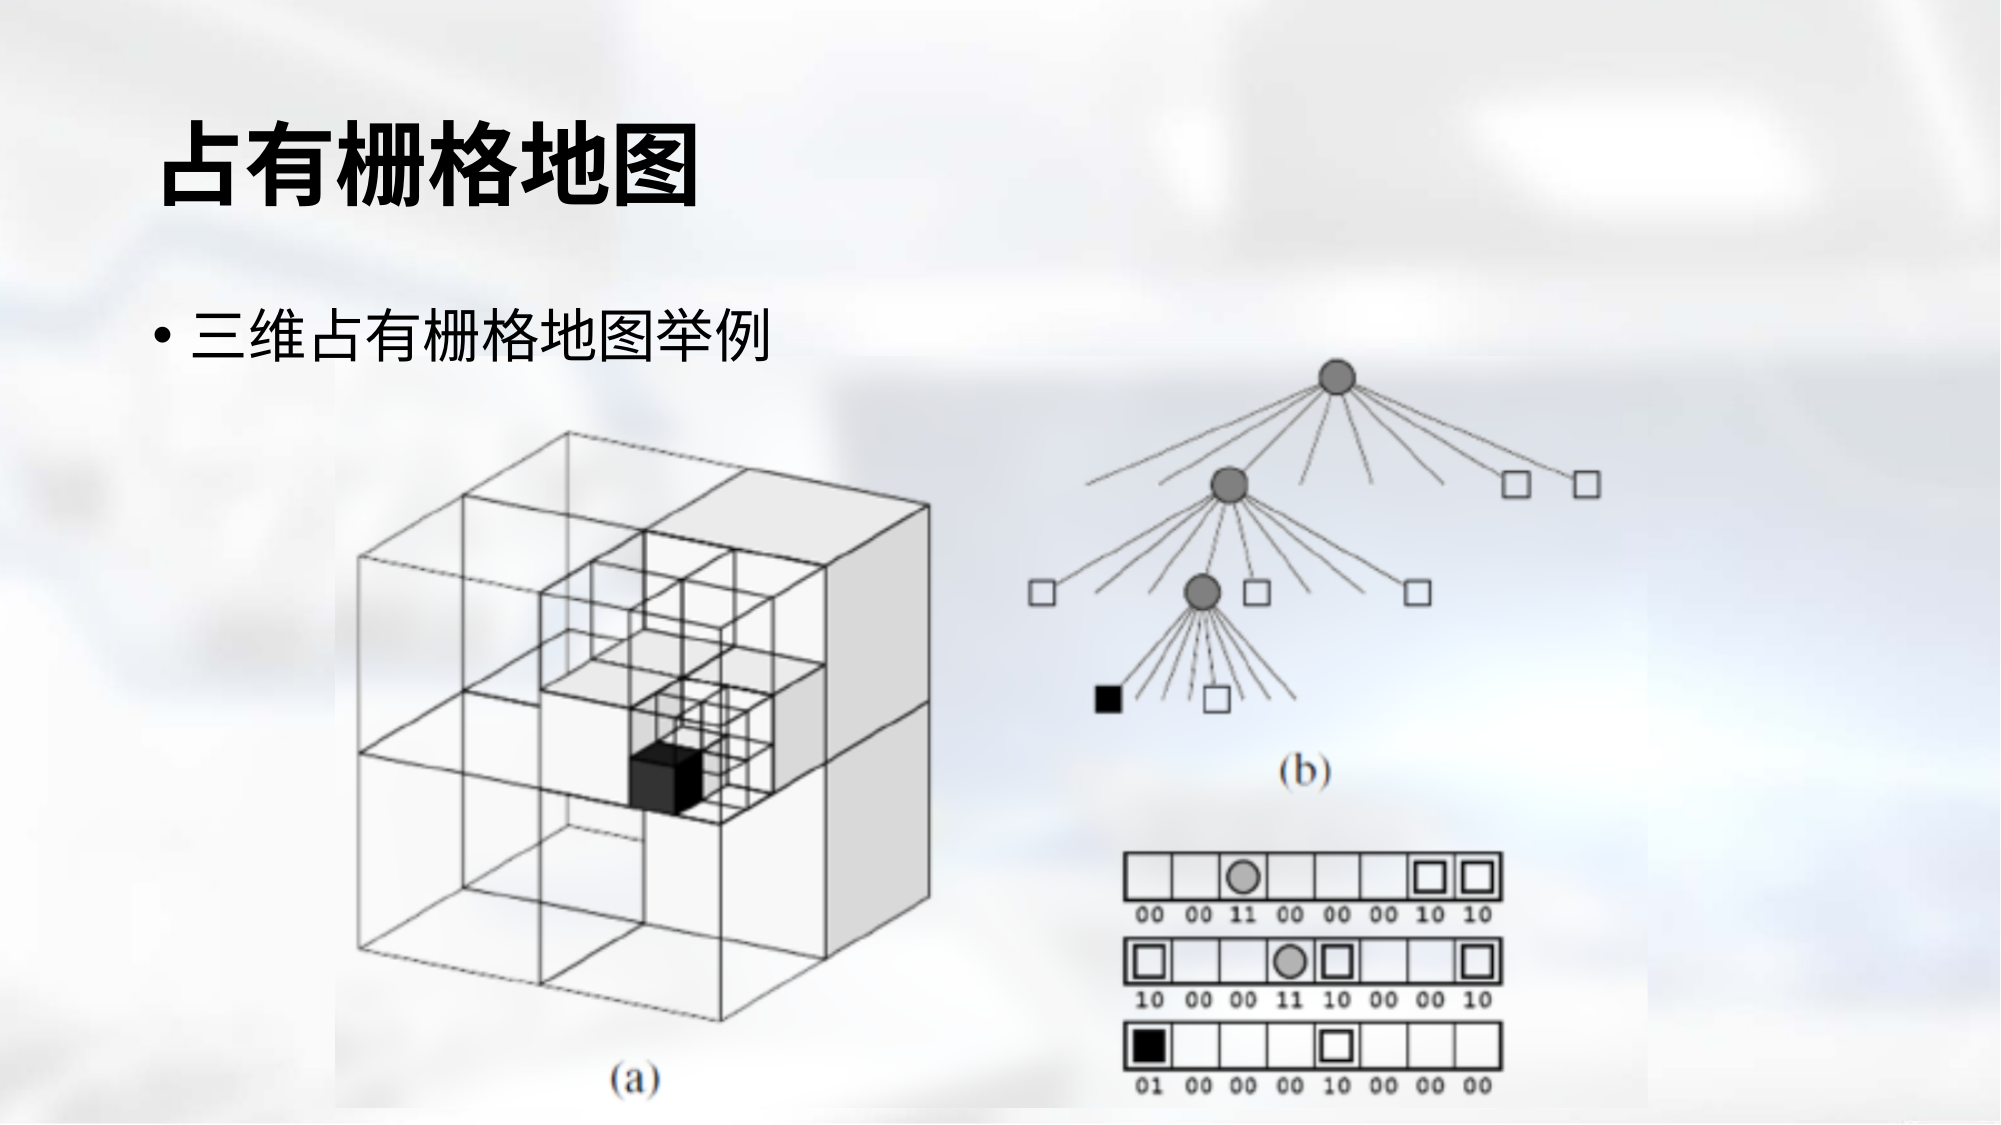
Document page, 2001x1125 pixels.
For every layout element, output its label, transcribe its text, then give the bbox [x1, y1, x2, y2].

title 占有栅格地图 [137, 59, 1863, 278]
picture [0, 0, 2001, 1125]
list 三维占有栅格地图举例 [137, 299, 1863, 1014]
